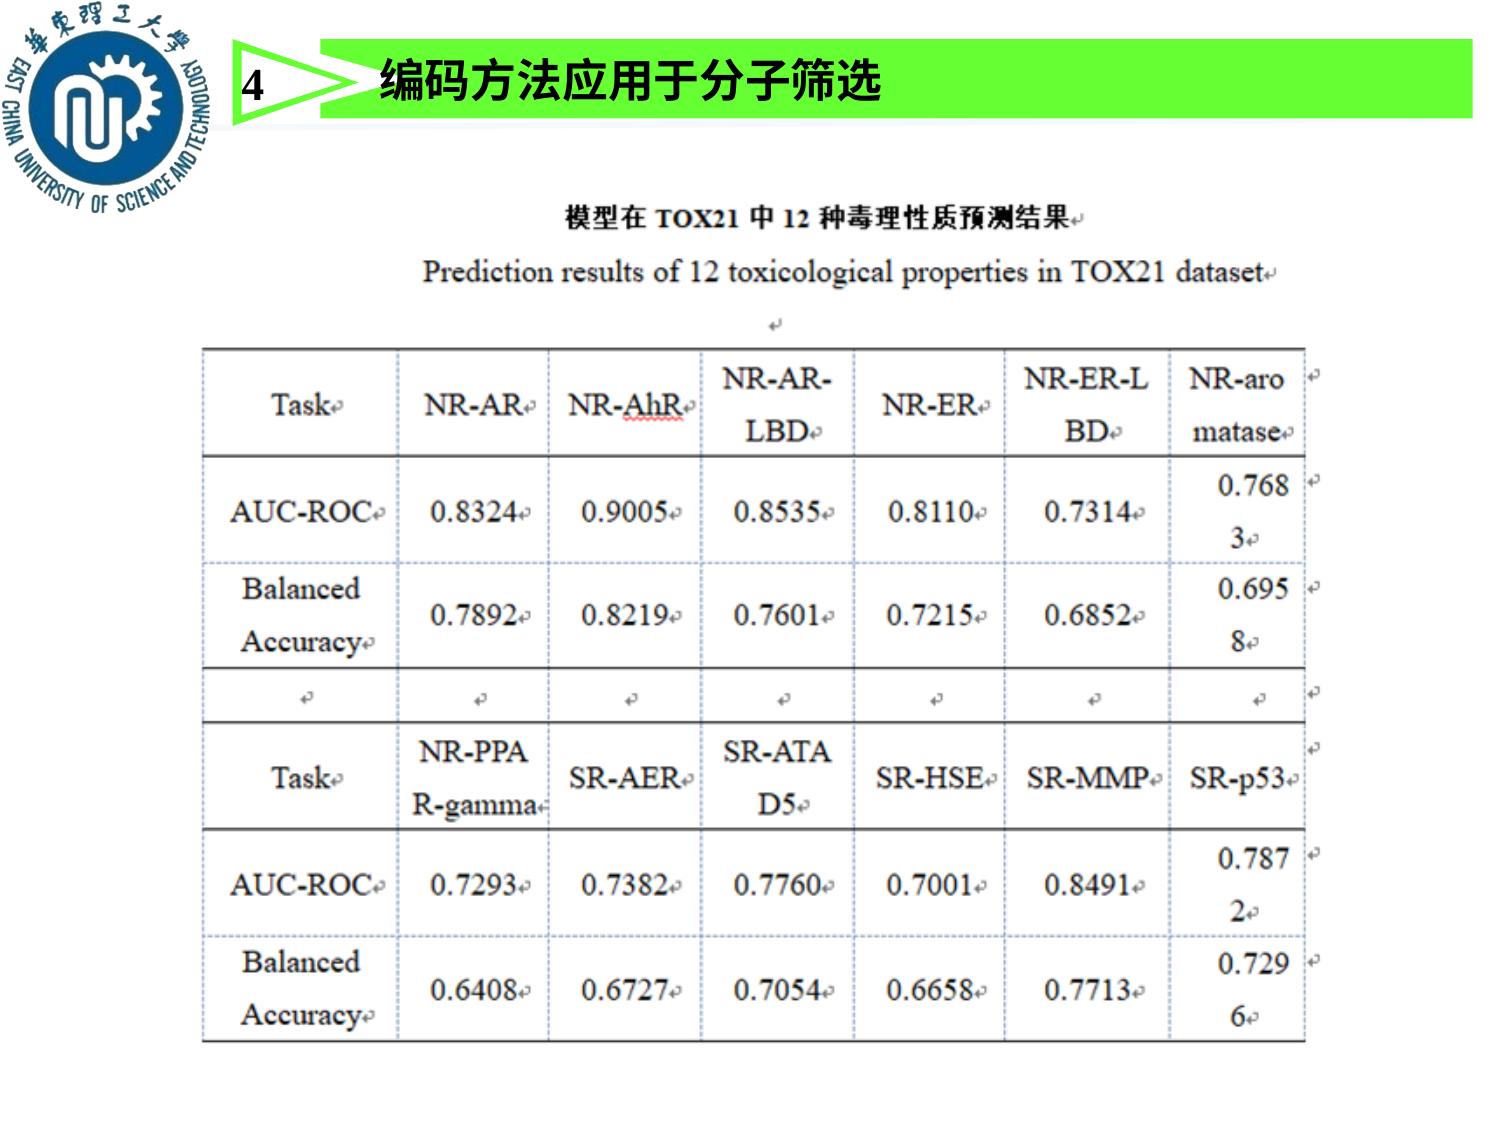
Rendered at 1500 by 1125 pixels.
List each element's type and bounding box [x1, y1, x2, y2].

text_box [0, 0, 1473, 219]
picture [178, 198, 1334, 1061]
